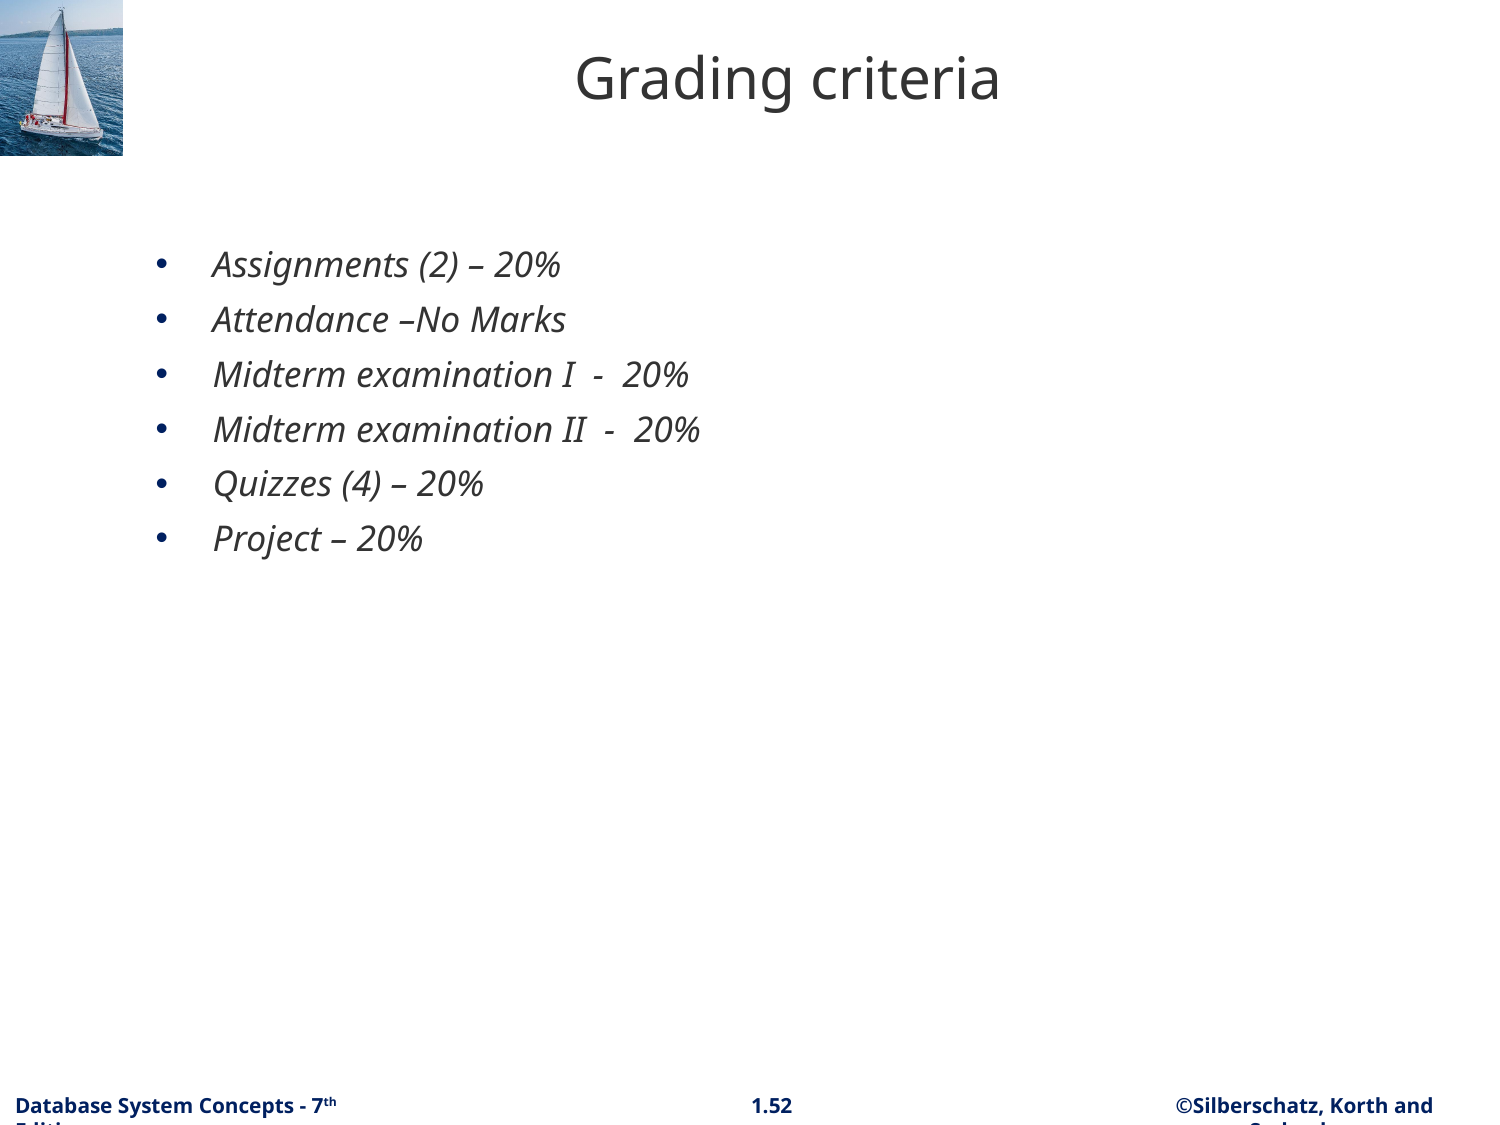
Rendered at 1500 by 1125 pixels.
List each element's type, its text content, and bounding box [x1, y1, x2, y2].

list Assignments (2) – 20% Attendance –No Marks Midterm examination I - 20% Midterm examination II - 20% Quizzes (4) – 20% Project – 20% [122, 179, 1391, 984]
title Grading criteria [126, 19, 1451, 120]
picture [0, 0, 123, 156]
